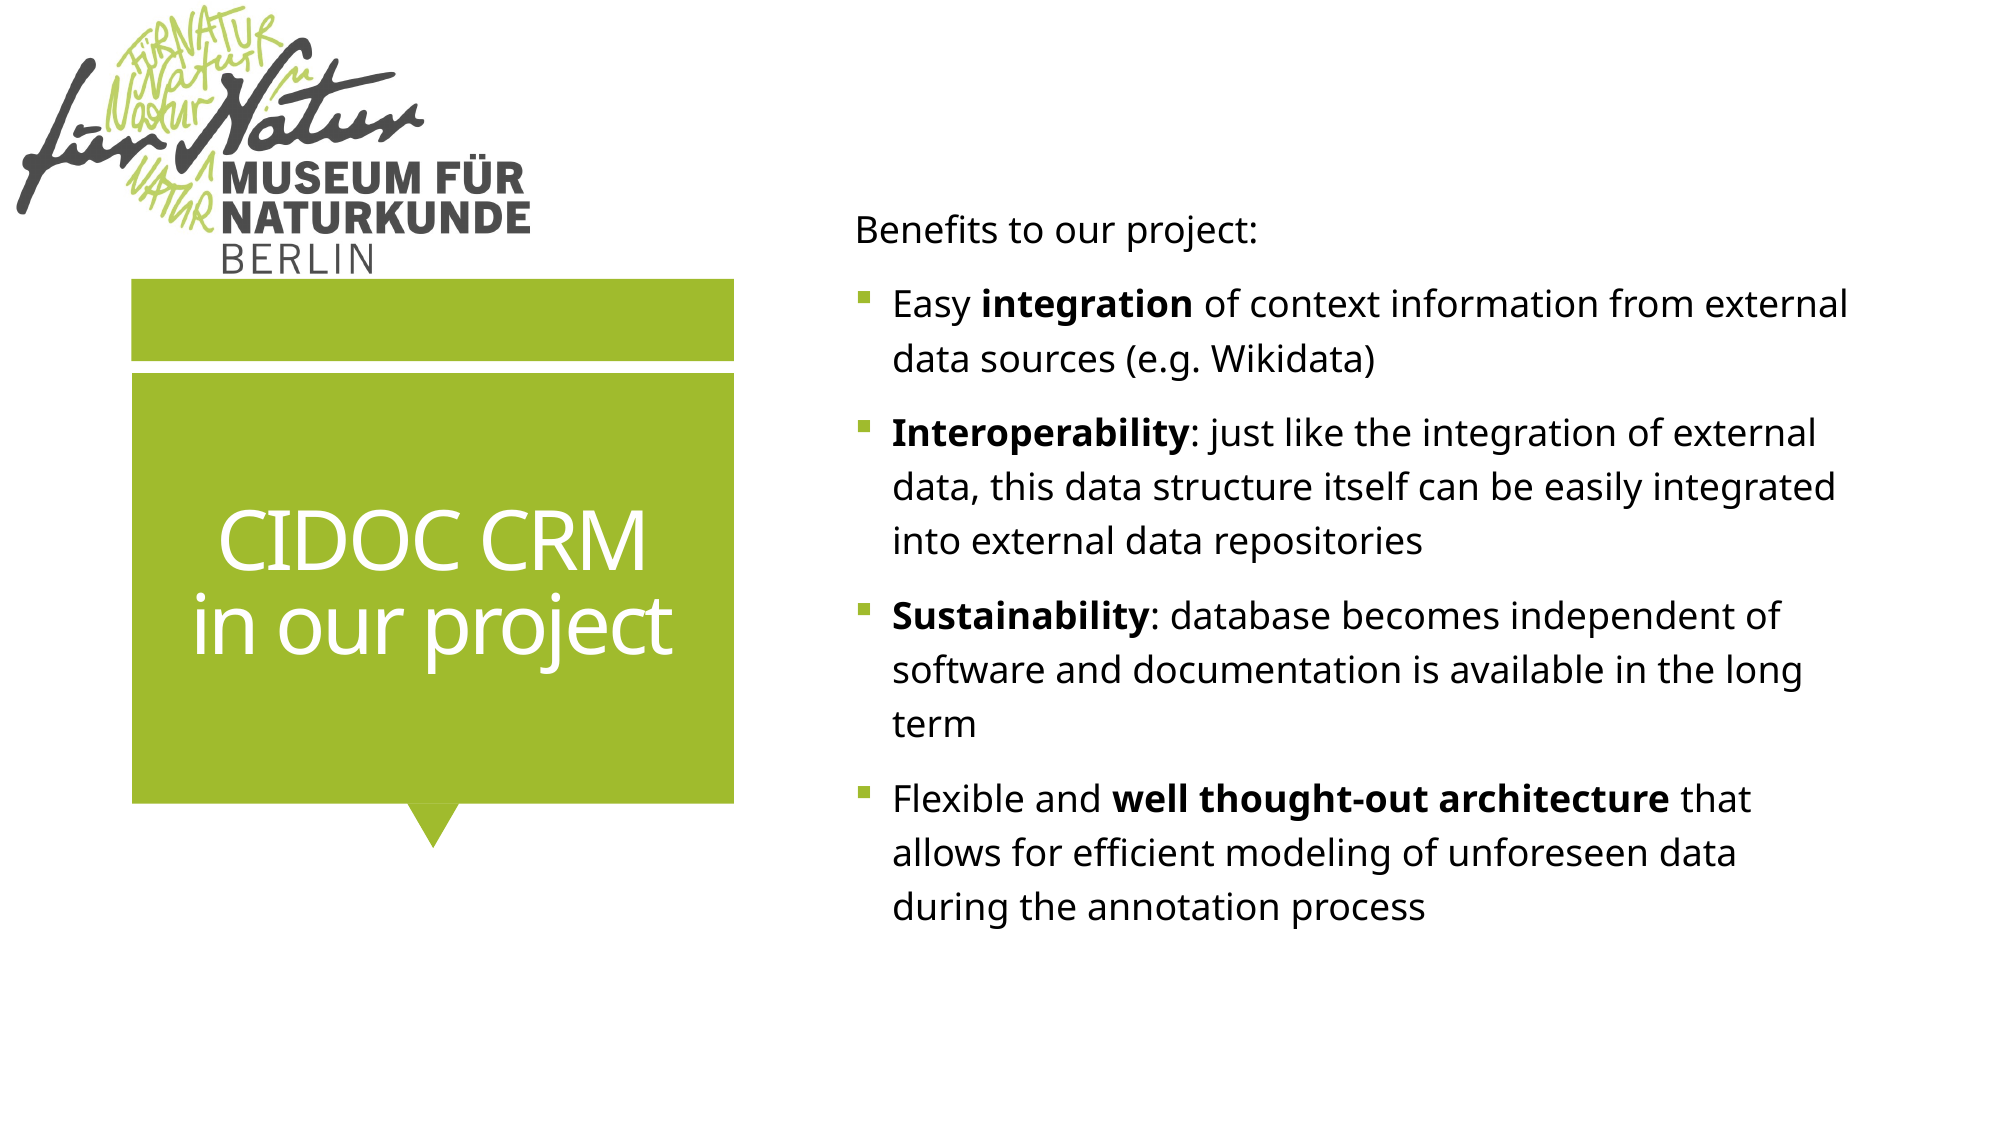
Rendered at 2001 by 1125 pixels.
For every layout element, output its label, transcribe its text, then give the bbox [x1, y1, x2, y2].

table_cell … [0, 0, 546, 321]
list Benefits to our project: Easy integration of context information from external data sources (e.g. Wikidata) Interoperability: just like the integration of external data, this data structure itself can be easily integrated into external data repositories Sustainability: database becomes independent of software and documentation is available in the long term Flexible and well thought-out architecture that allows for efficient modeling of unforeseen data during the annotation process [839, 131, 1871, 993]
title CIDOC CRM in our project [145, 385, 720, 789]
